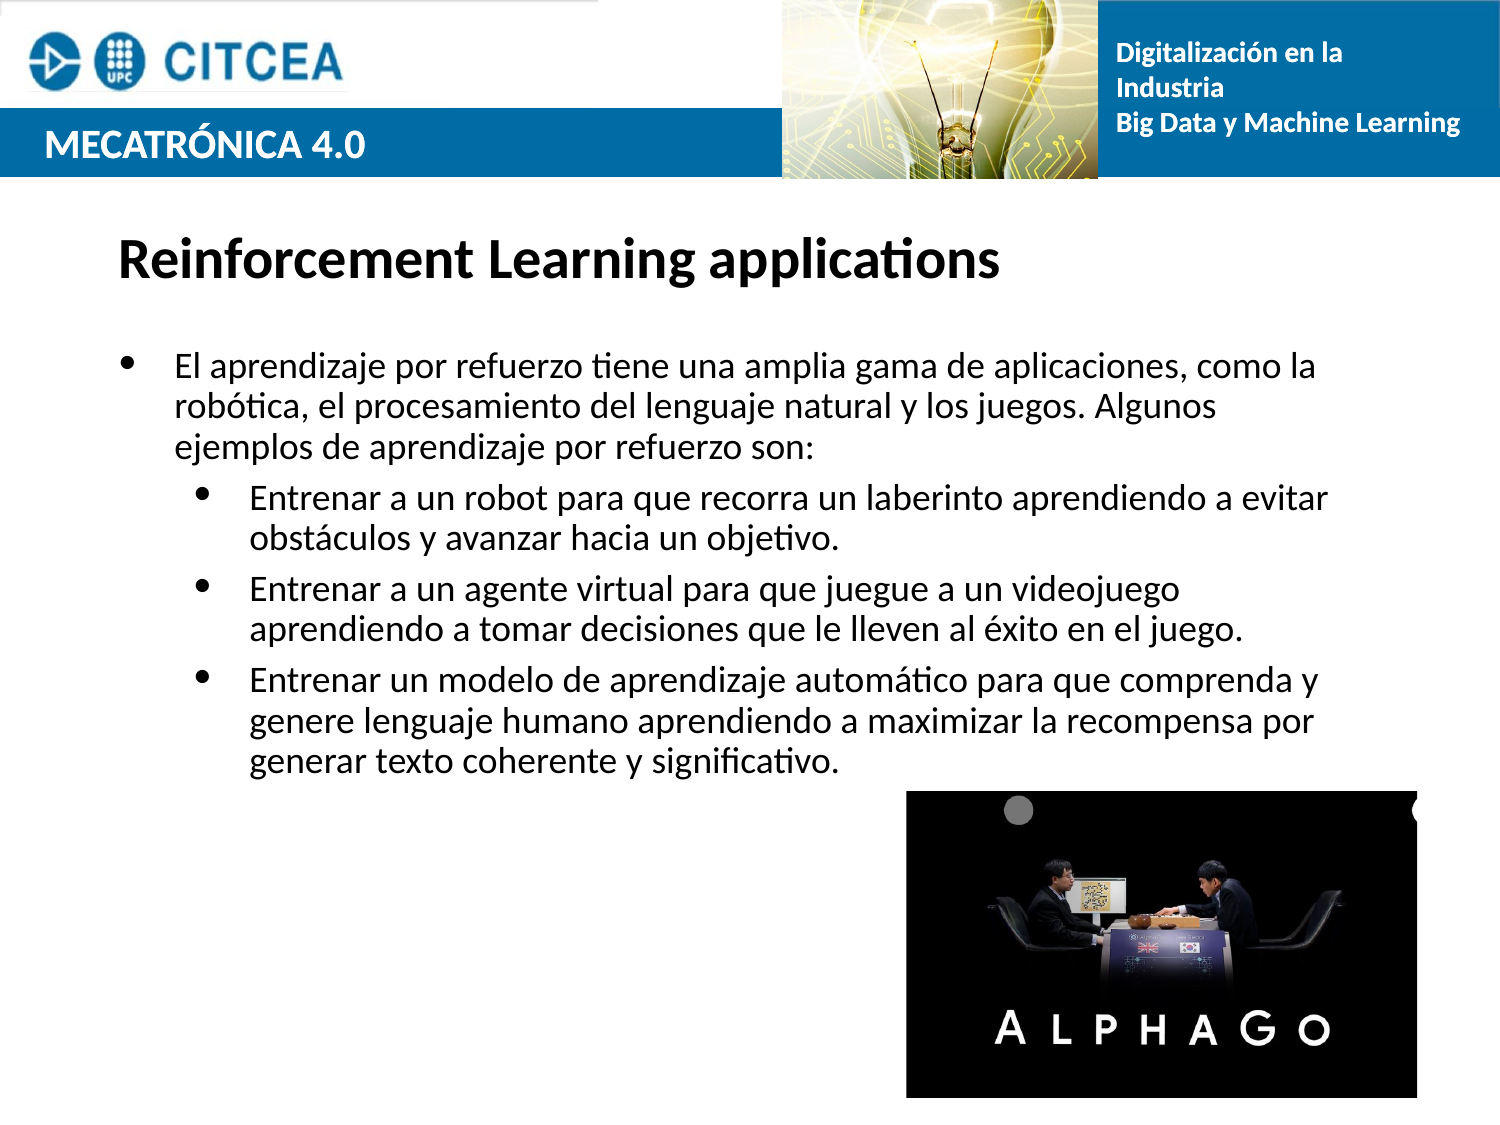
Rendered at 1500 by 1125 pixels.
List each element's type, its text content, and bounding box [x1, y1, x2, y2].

list El aprendizaje por refuerzo tiene una amplia gama de aplicaciones, como la robótica, el procesamiento del lenguaje natural y los juegos. Algunos ejemplos de aprendizaje por refuerzo son: Entrenar a un robot para que recorra un laberinto aprendiendo a evitar obstáculos y avanzar hacia un objetivo. Entrenar a un agente virtual para que juegue a un videojuego aprendiendo a tomar decisiones que le lleven al éxito en el juego. Entrenar un modelo de aprendizaje automático para que comprenda y genere lenguaje humano aprendiendo a maximizar la recompensa por generar texto coherente y significativo. [84, 338, 1379, 1015]
text_box Reinforcement Learning applications [103, 213, 1397, 339]
picture [782, 0, 1500, 179]
picture [0, 0, 598, 107]
picture [905, 791, 1418, 1099]
